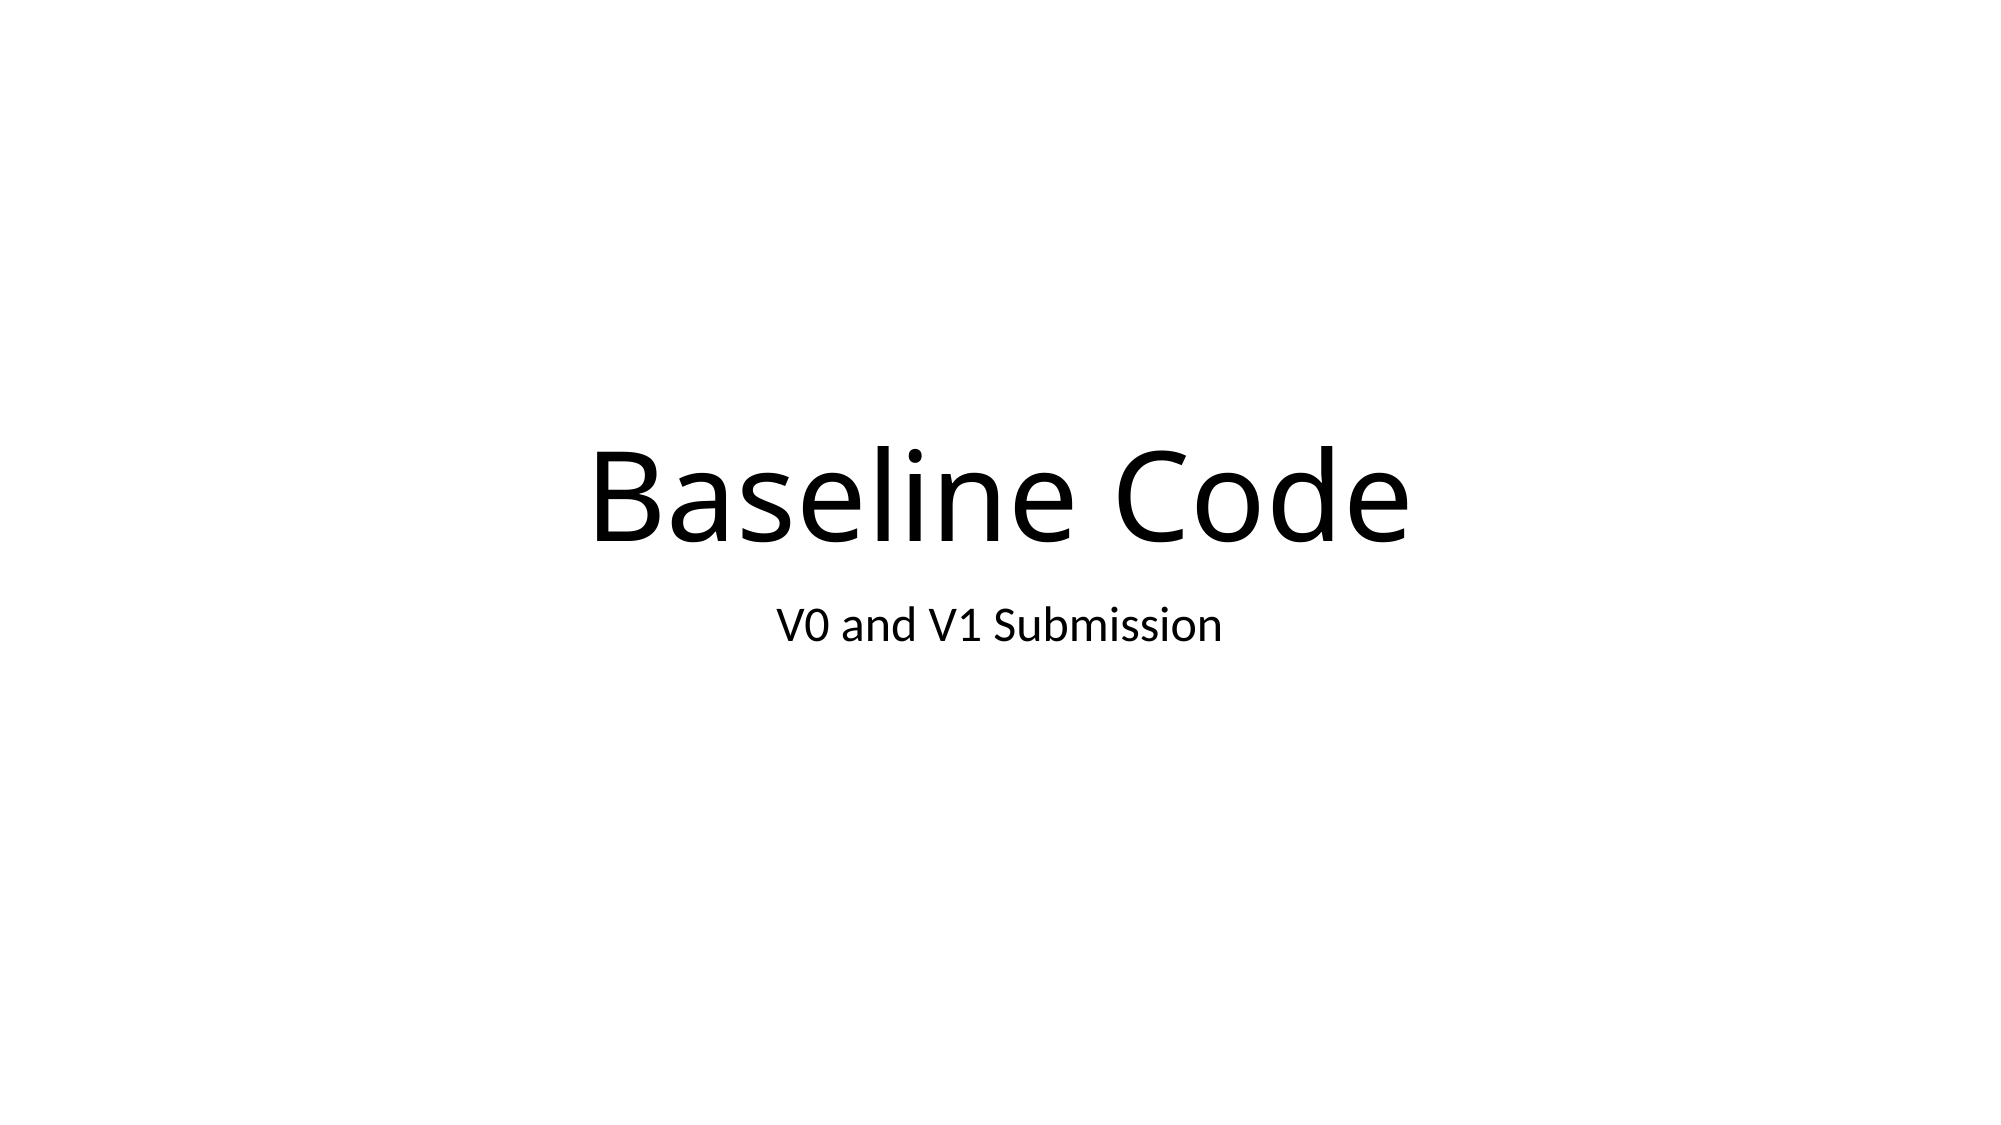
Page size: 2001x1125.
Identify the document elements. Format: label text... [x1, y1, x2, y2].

title Baseline Code [249, 184, 1750, 576]
subtitle V0 and V1 Submission [249, 590, 1750, 863]
